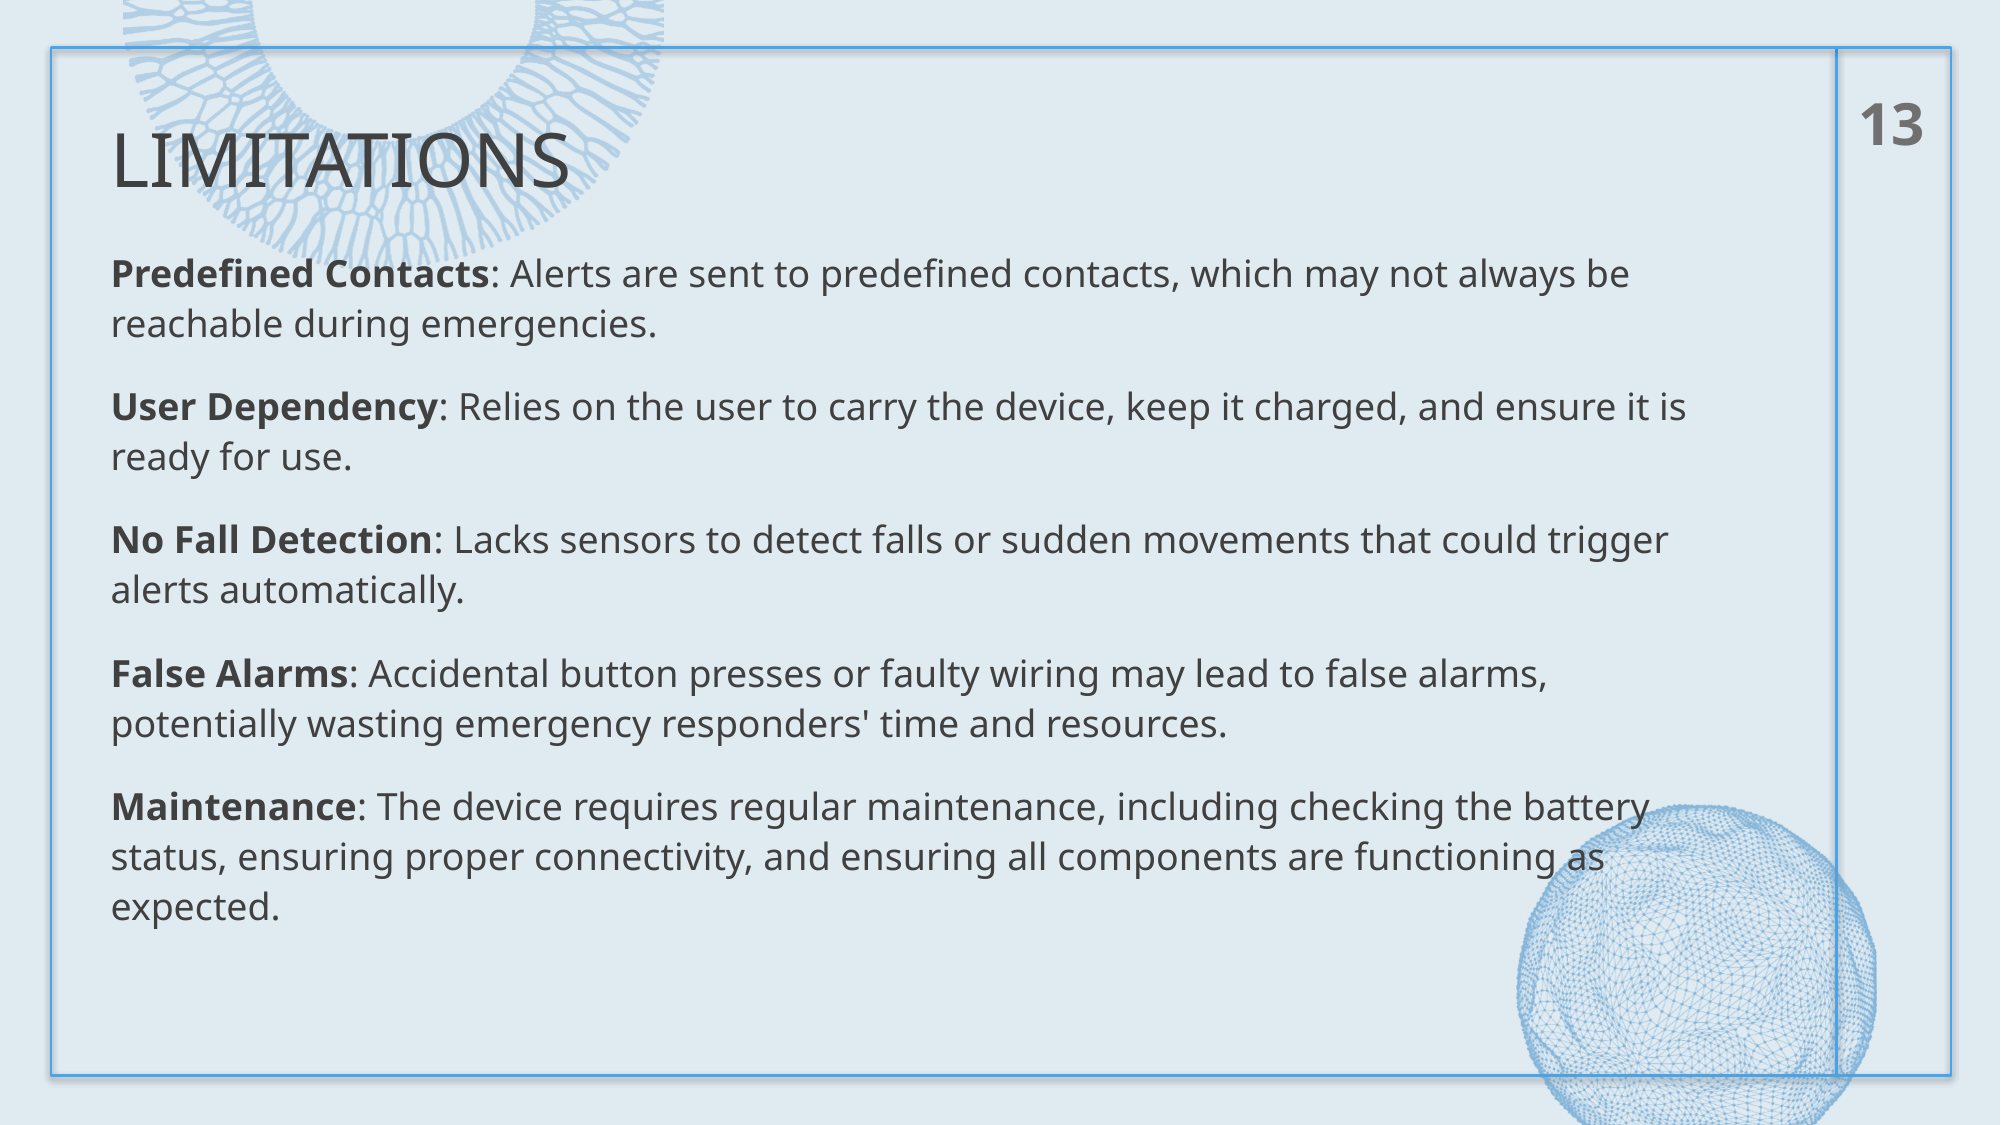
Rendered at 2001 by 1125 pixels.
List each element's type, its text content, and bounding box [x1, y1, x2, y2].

slide_number 13 [1822, 48, 1961, 175]
list Predefined Contacts: Alerts are sent to predefined contacts, which may not always be reachable during emergencies. User Dependency: Relies on the user to carry the device, keep it charged, and ensure it is ready for use. No Fall Detection: Lacks sensors to detect falls or sudden movements that could trigger alerts automatically. False Alarms: Accidental button presses or faulty wiring may lead to false alarms, potentially wasting emergency responders' time and resources. Maintenance: The device requires regular maintenance, including checking the battery status, ensuring proper connectivity, and ensuring all components are functioning as expected. [95, 237, 1705, 1016]
picture [123, 0, 1877, 1125]
title limitations [95, 83, 1623, 210]
